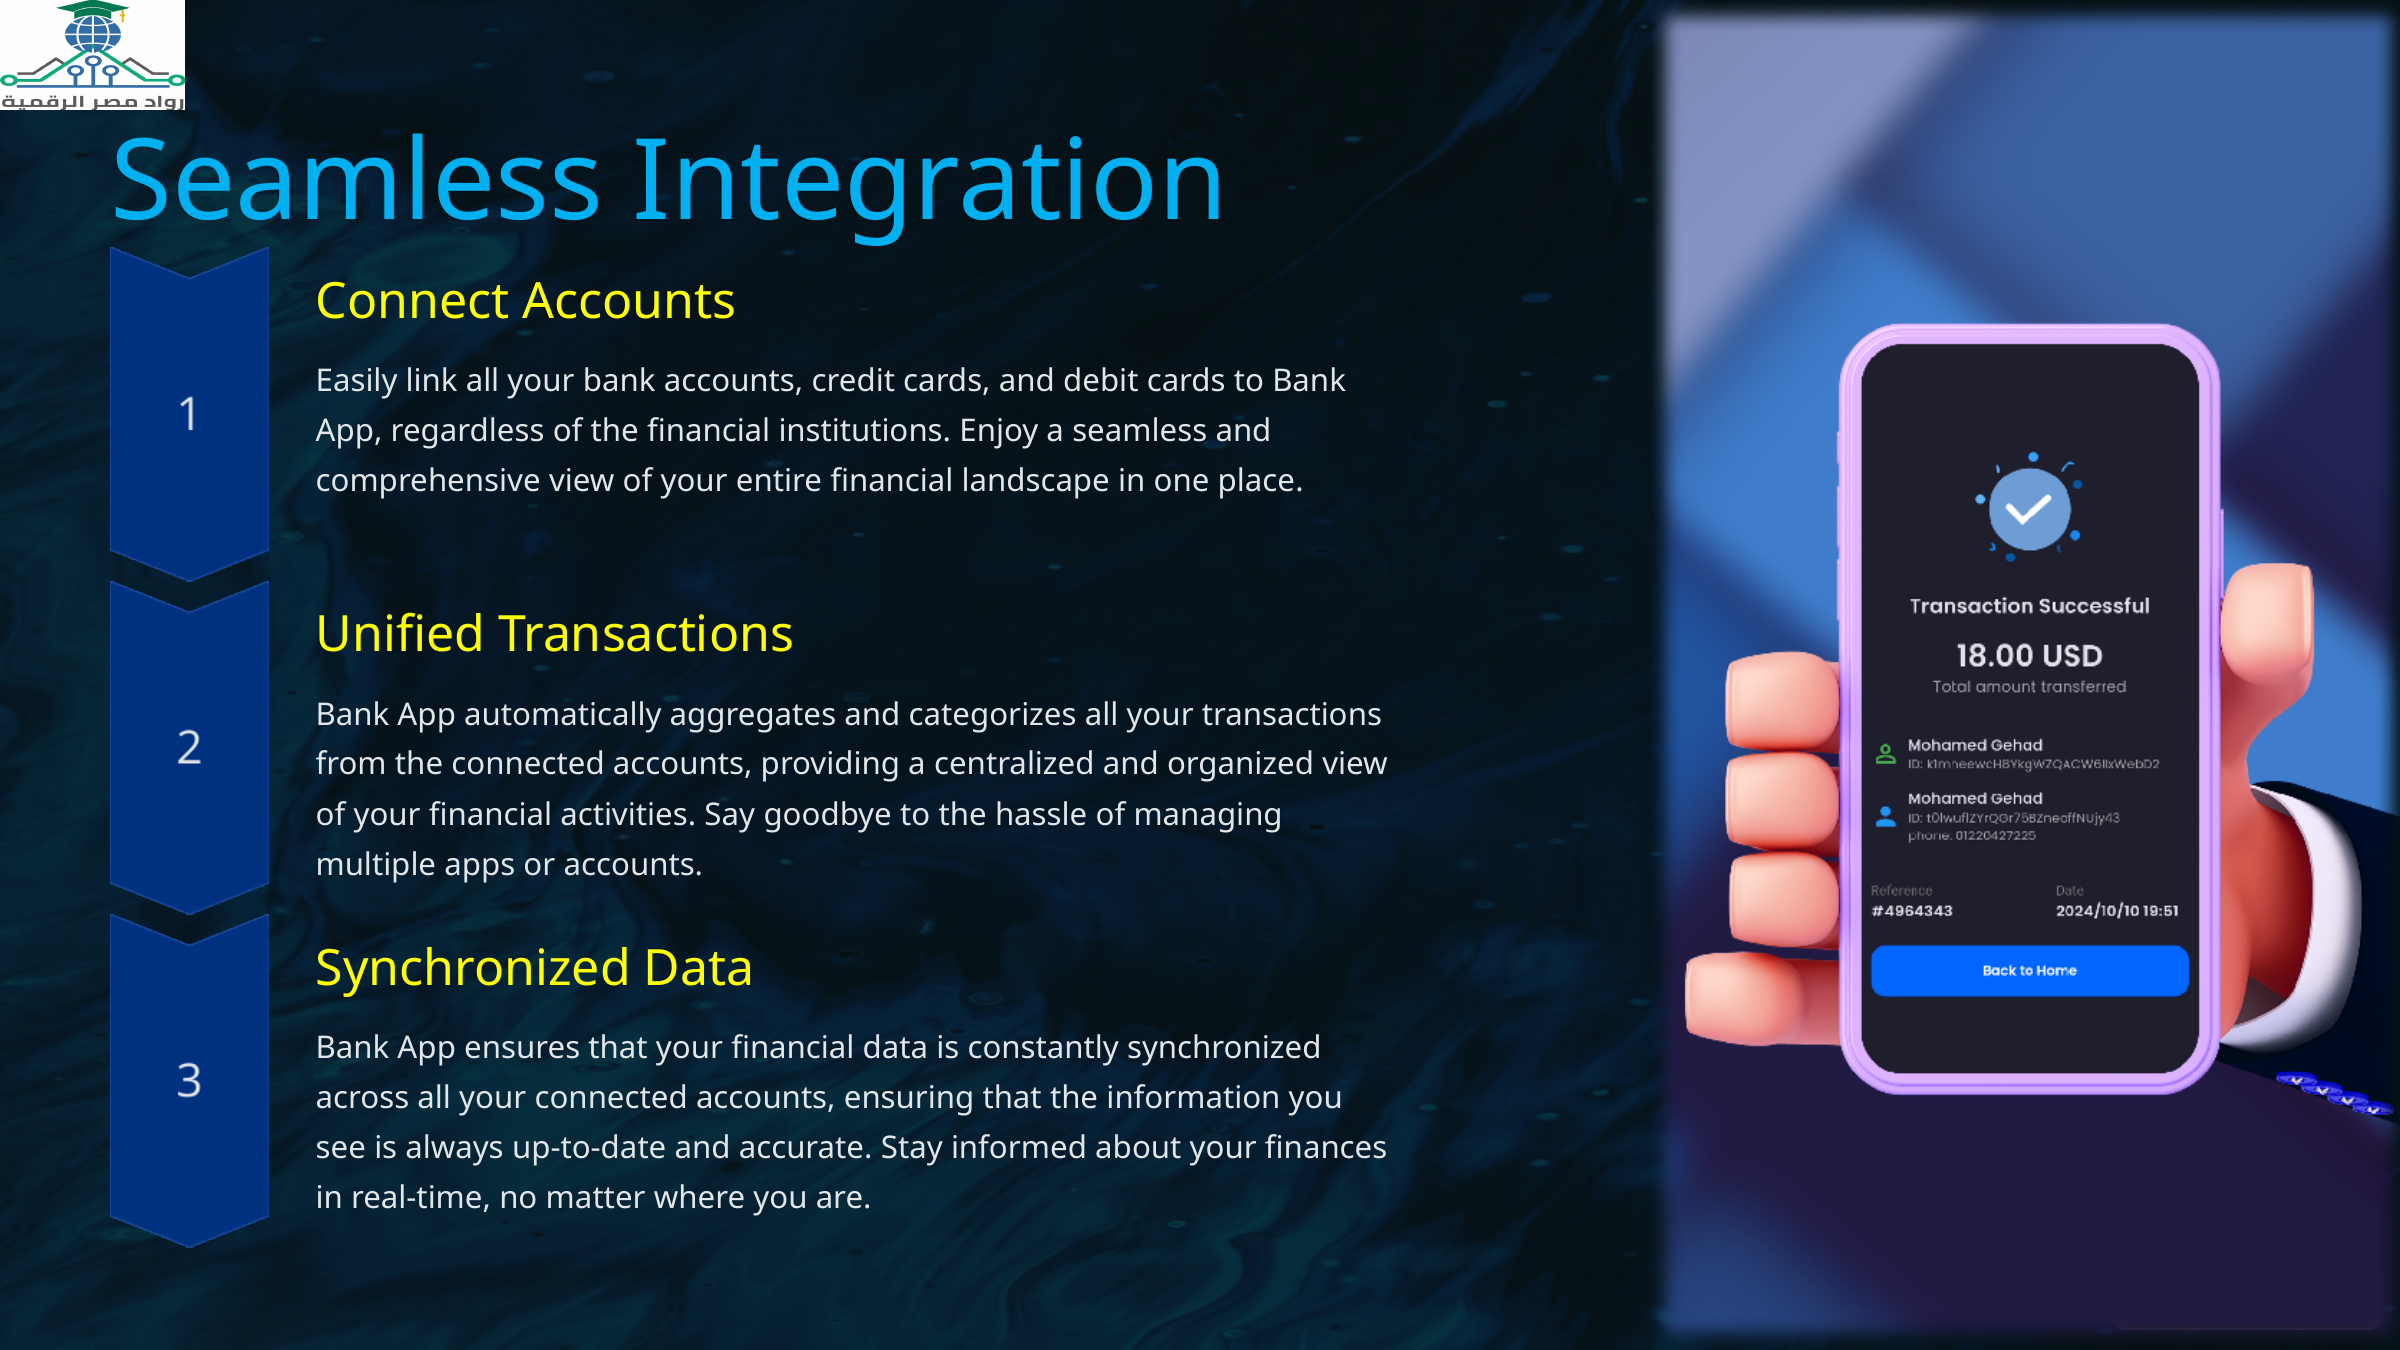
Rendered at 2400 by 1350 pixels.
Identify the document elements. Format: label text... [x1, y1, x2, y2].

text_box Bank App ensures that your financial data is constantly synchronized across all your connected accounts, ensuring that the information you see is always up-to-date and accurate. Stay informed about your finances in real-time, no matter where you are. [315, 1014, 1390, 1217]
picture [0, 0, 2400, 1350]
text_box Easily link all your bank accounts, credit cards, and debit cards to Bank App, regardless of the financial institutions. Enjoy a seamless and comprehensive view of your entire financial landscape in one place. [315, 347, 1390, 550]
text_box Seamless Integration [110, 144, 937, 243]
text_box Connect Accounts [315, 279, 711, 329]
text_box Unified Transactions [315, 612, 724, 663]
text_box Synchronized Data [315, 946, 711, 996]
text_box Bank App automatically aggregates and categorizes all your transactions from the connected accounts, providing a centralized and organized view of your financial activities. Say goodbye to the hassle of managing multiple apps or accounts. [315, 681, 1390, 883]
